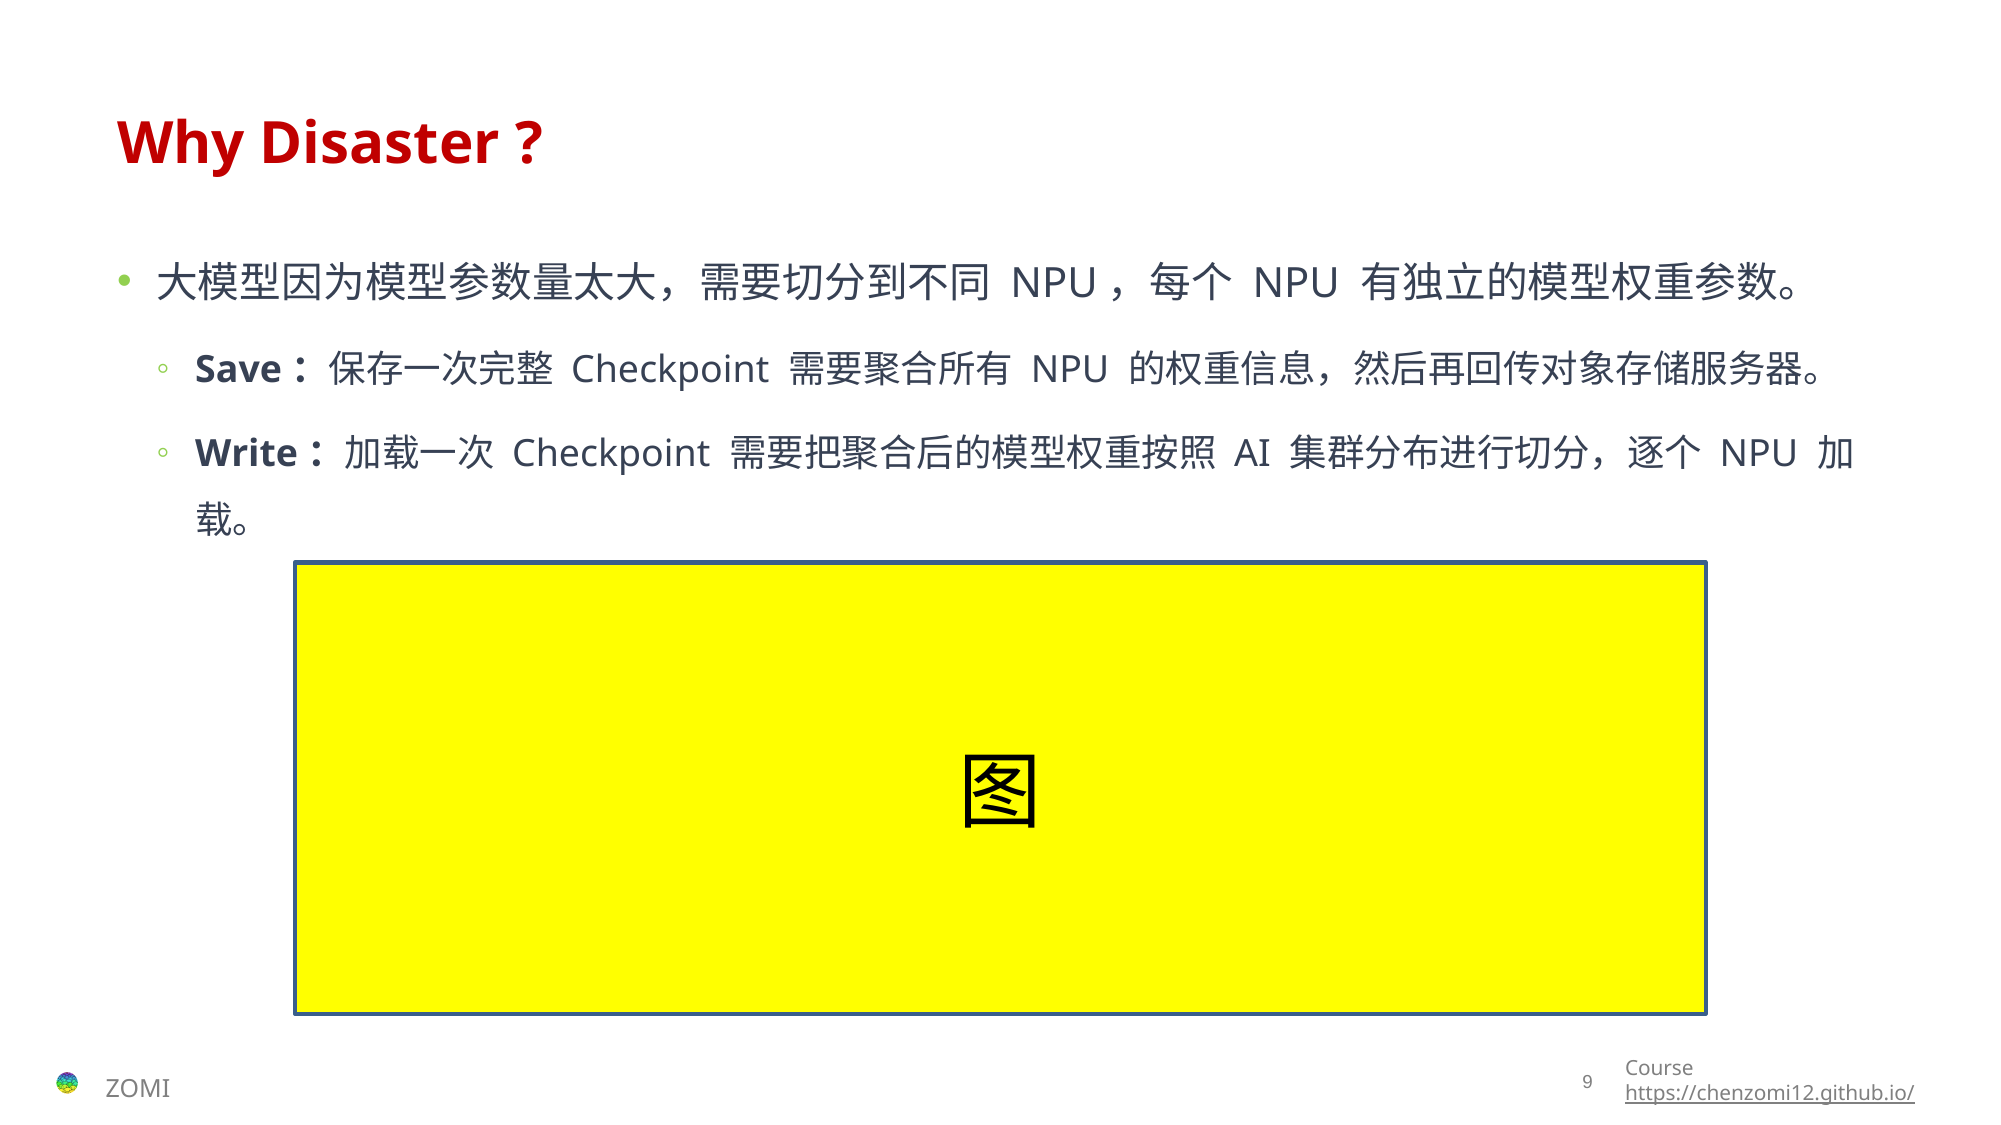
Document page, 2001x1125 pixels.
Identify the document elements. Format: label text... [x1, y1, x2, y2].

picture [57, 1073, 77, 1093]
title Why Disaster ? [102, 91, 1901, 189]
text_box 图 [293, 560, 1708, 1016]
list 大模型因为模型参数量太大，需要切分到不同 NPU，每个 NPU 有独立的模型权重参数。 Save：保存一次完整 Checkpoint 需要聚合所有 NPU 的权重信息，然后再回传对象存储服务器。 Write：加载一次 Checkpoint 需要把聚合后的模型权重按照 AI 集群分布进行切分，逐个 NPU 加载。 [102, 223, 1901, 1043]
